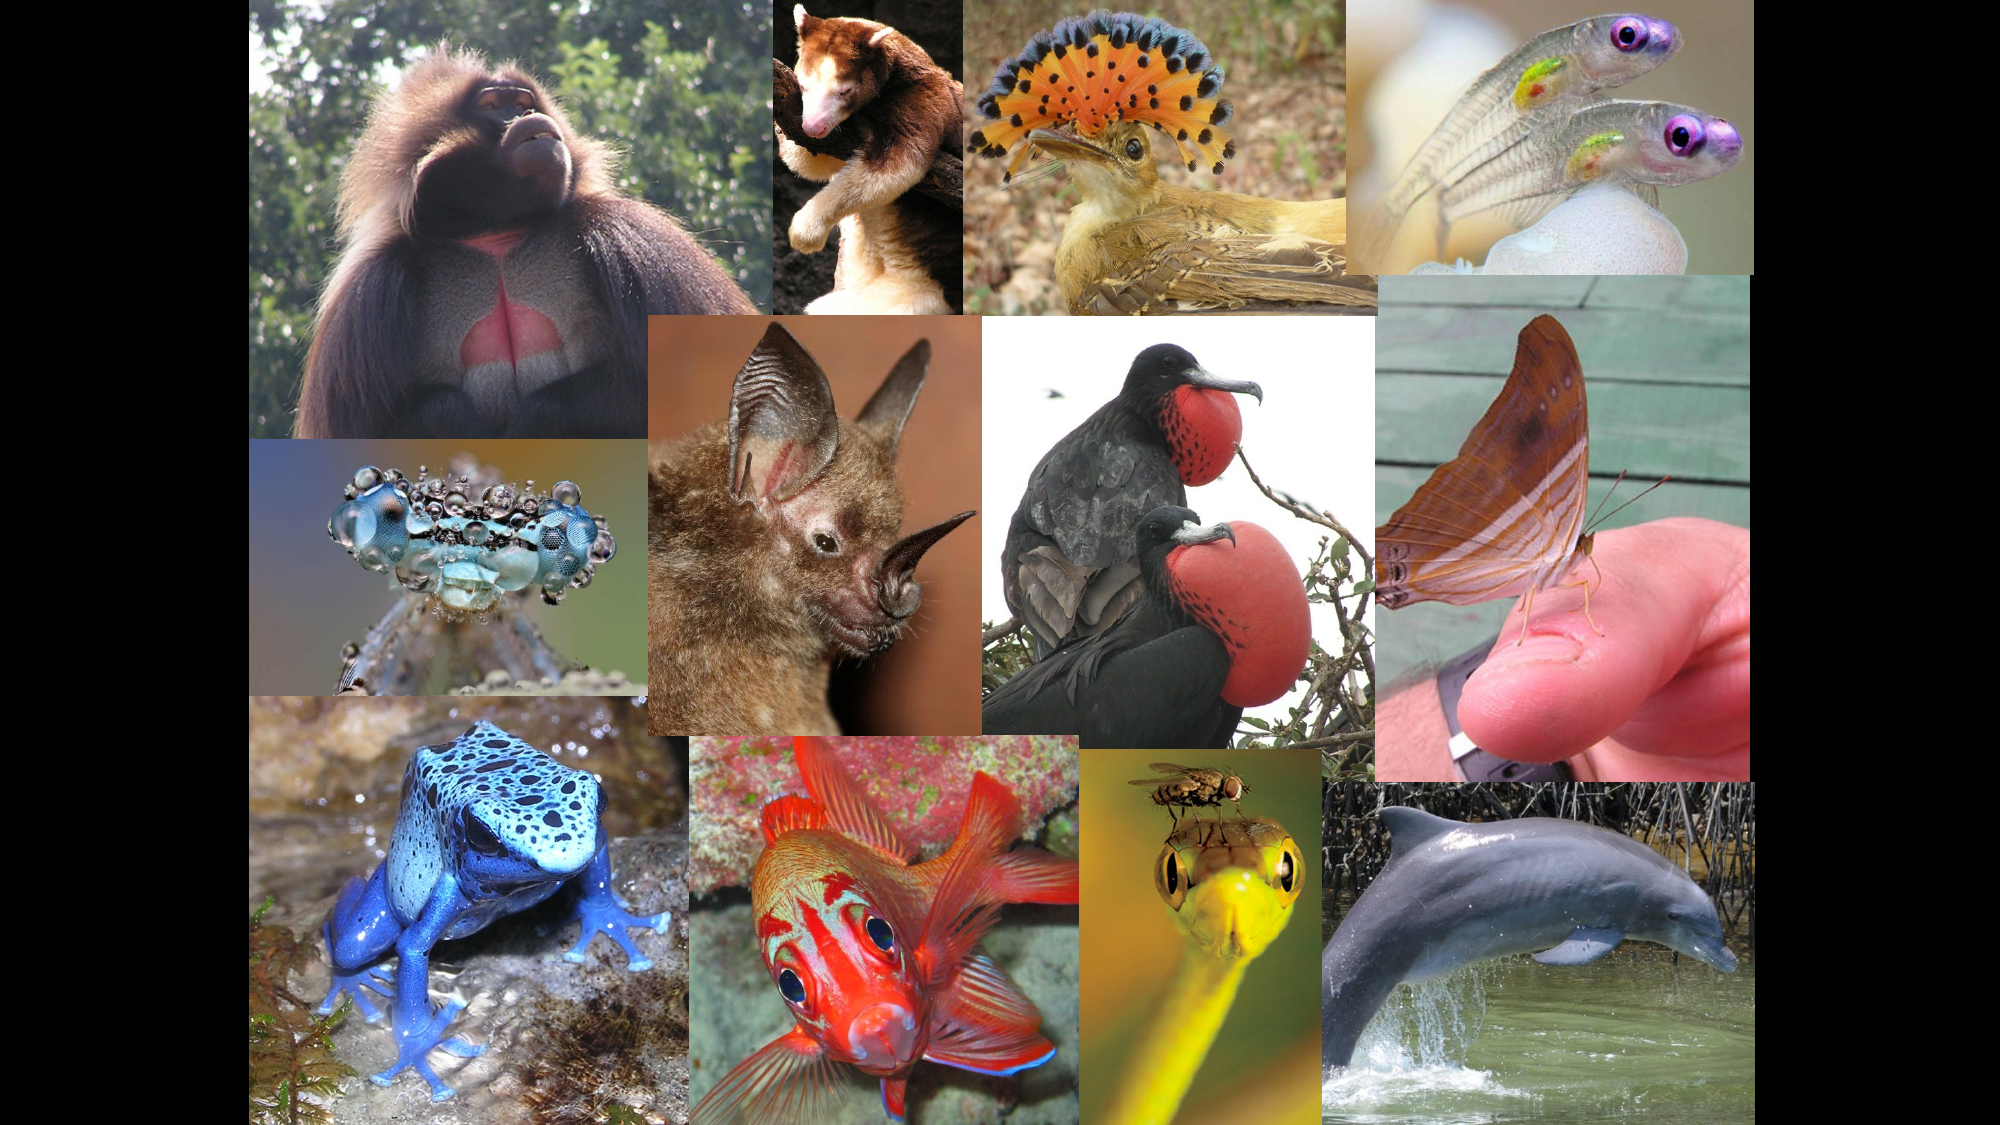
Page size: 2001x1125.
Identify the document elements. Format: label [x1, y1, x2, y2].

picture [249, 0, 1755, 1125]
